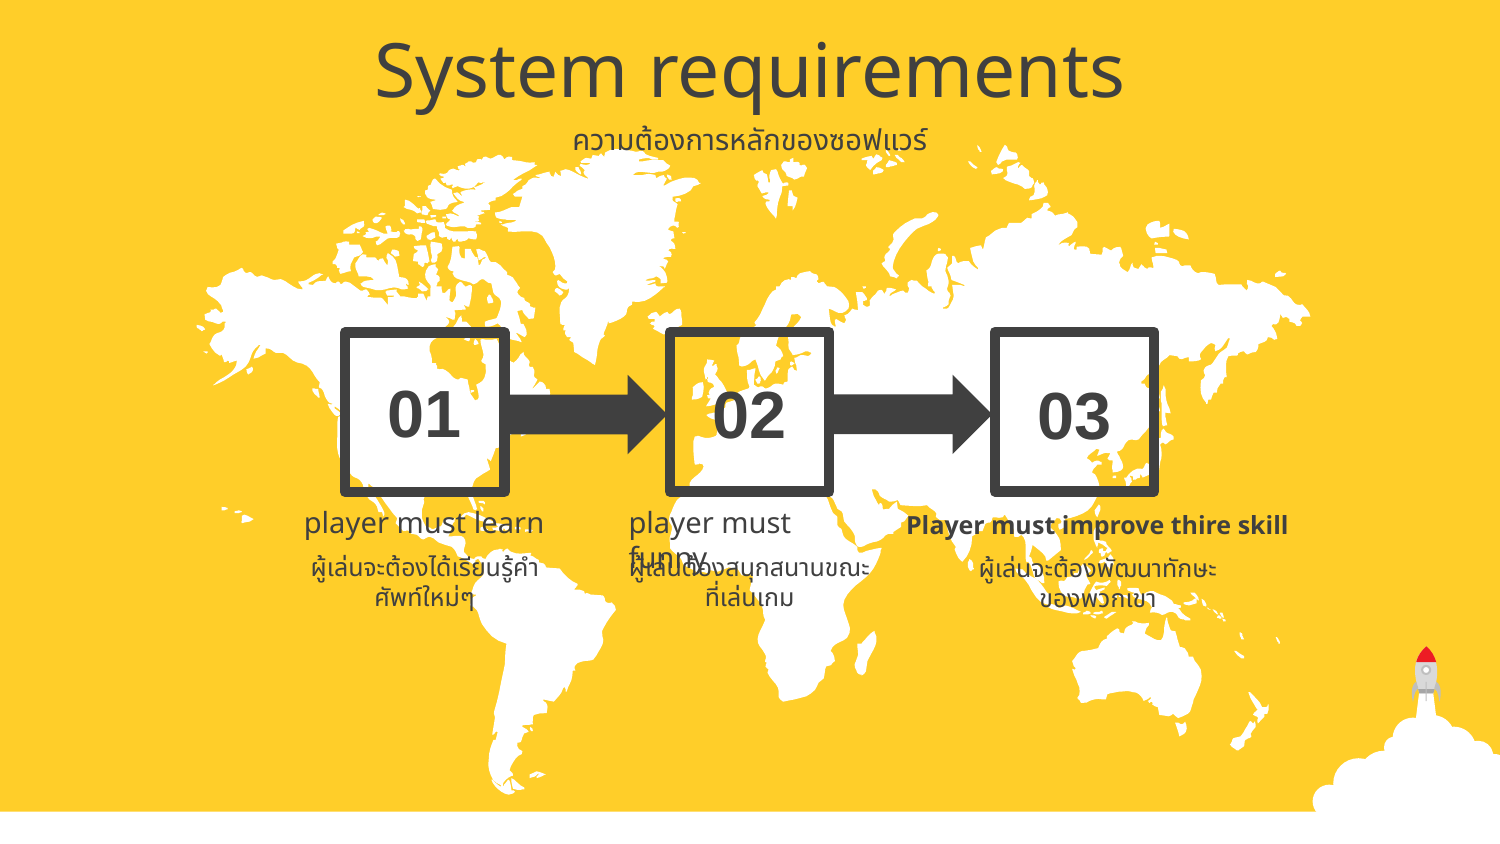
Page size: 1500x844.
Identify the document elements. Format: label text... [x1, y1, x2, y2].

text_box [613, 497, 886, 620]
list ความต้องการหลักของซอฟแวร์ [0, 114, 1500, 162]
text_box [196, 144, 1311, 795]
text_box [288, 497, 561, 620]
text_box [885, 501, 1311, 622]
list System requirements [0, 20, 1500, 114]
